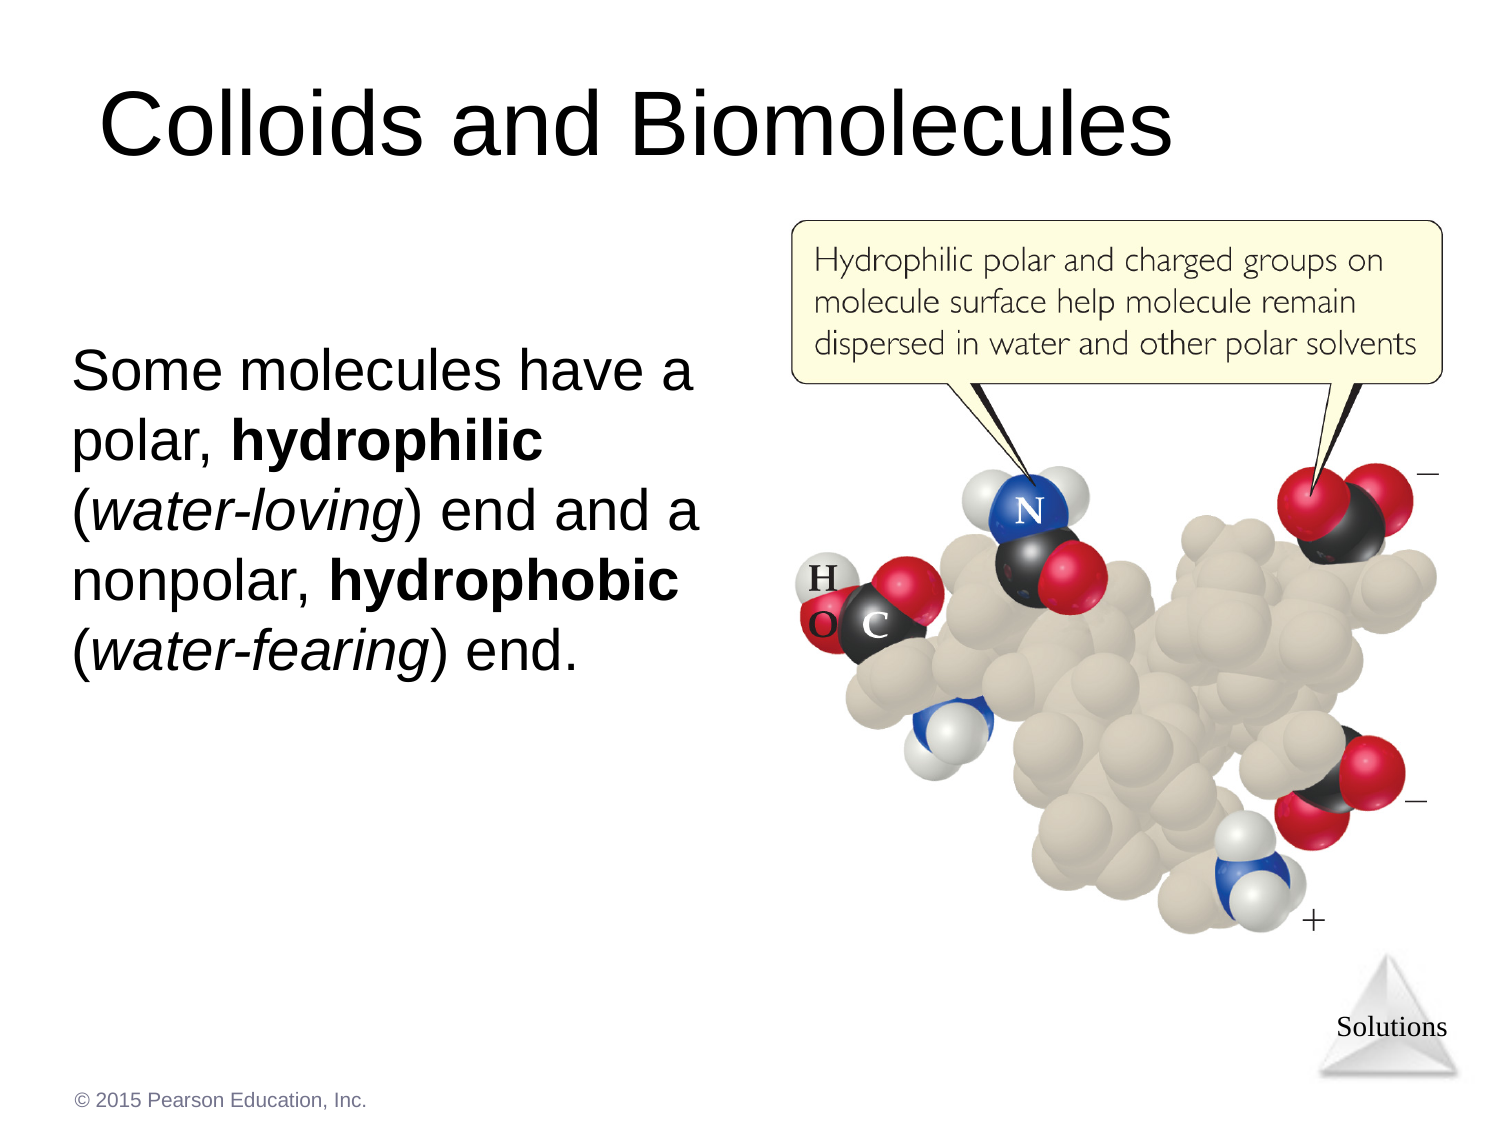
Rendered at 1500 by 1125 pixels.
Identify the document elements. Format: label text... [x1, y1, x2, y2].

title Colloids and Biomolecules [0, 24, 1275, 213]
picture [782, 212, 1500, 1125]
list Some molecules have a polar, hydrophilic (water-loving) end and a nonpolar, hydrophobic (water-fearing) end. [0, 324, 738, 763]
